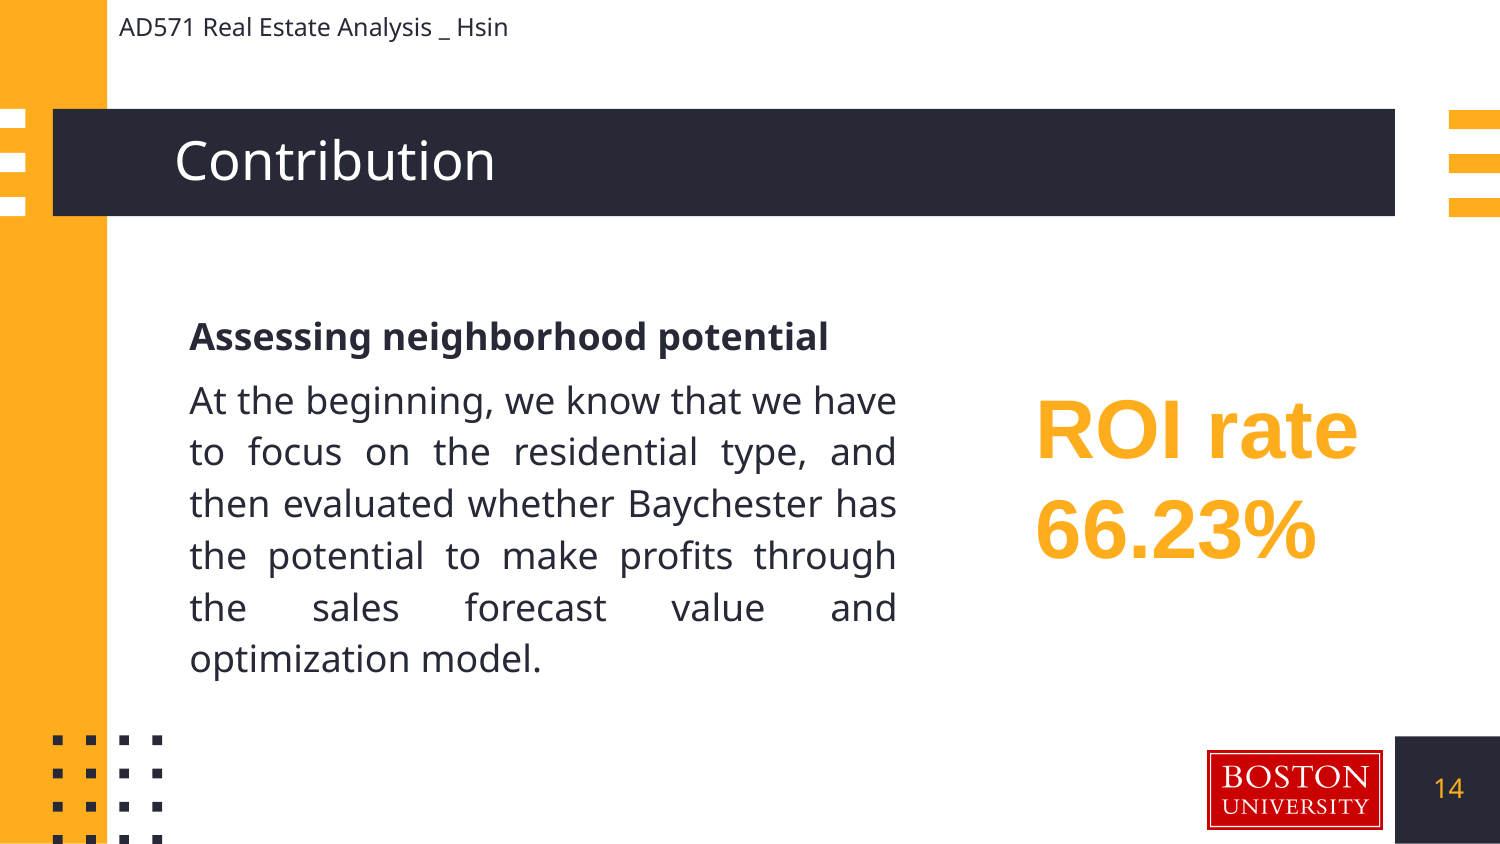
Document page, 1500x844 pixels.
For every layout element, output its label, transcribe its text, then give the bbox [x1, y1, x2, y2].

title Contribution [174, 108, 1396, 217]
picture [1207, 750, 1384, 830]
text_box ROI rate 66.23% [1021, 367, 1398, 583]
slide_number 14 [1395, 736, 1500, 844]
list Assessing neighborhood potential At the beginning, we know that we have to focus on the residential type, and then evaluated whether Baychester has the potential to make profits through the sales forecast value and optimization model. [189, 305, 898, 648]
text_box AD571 Real Estate Analysis _ Hsin [119, 16, 641, 41]
